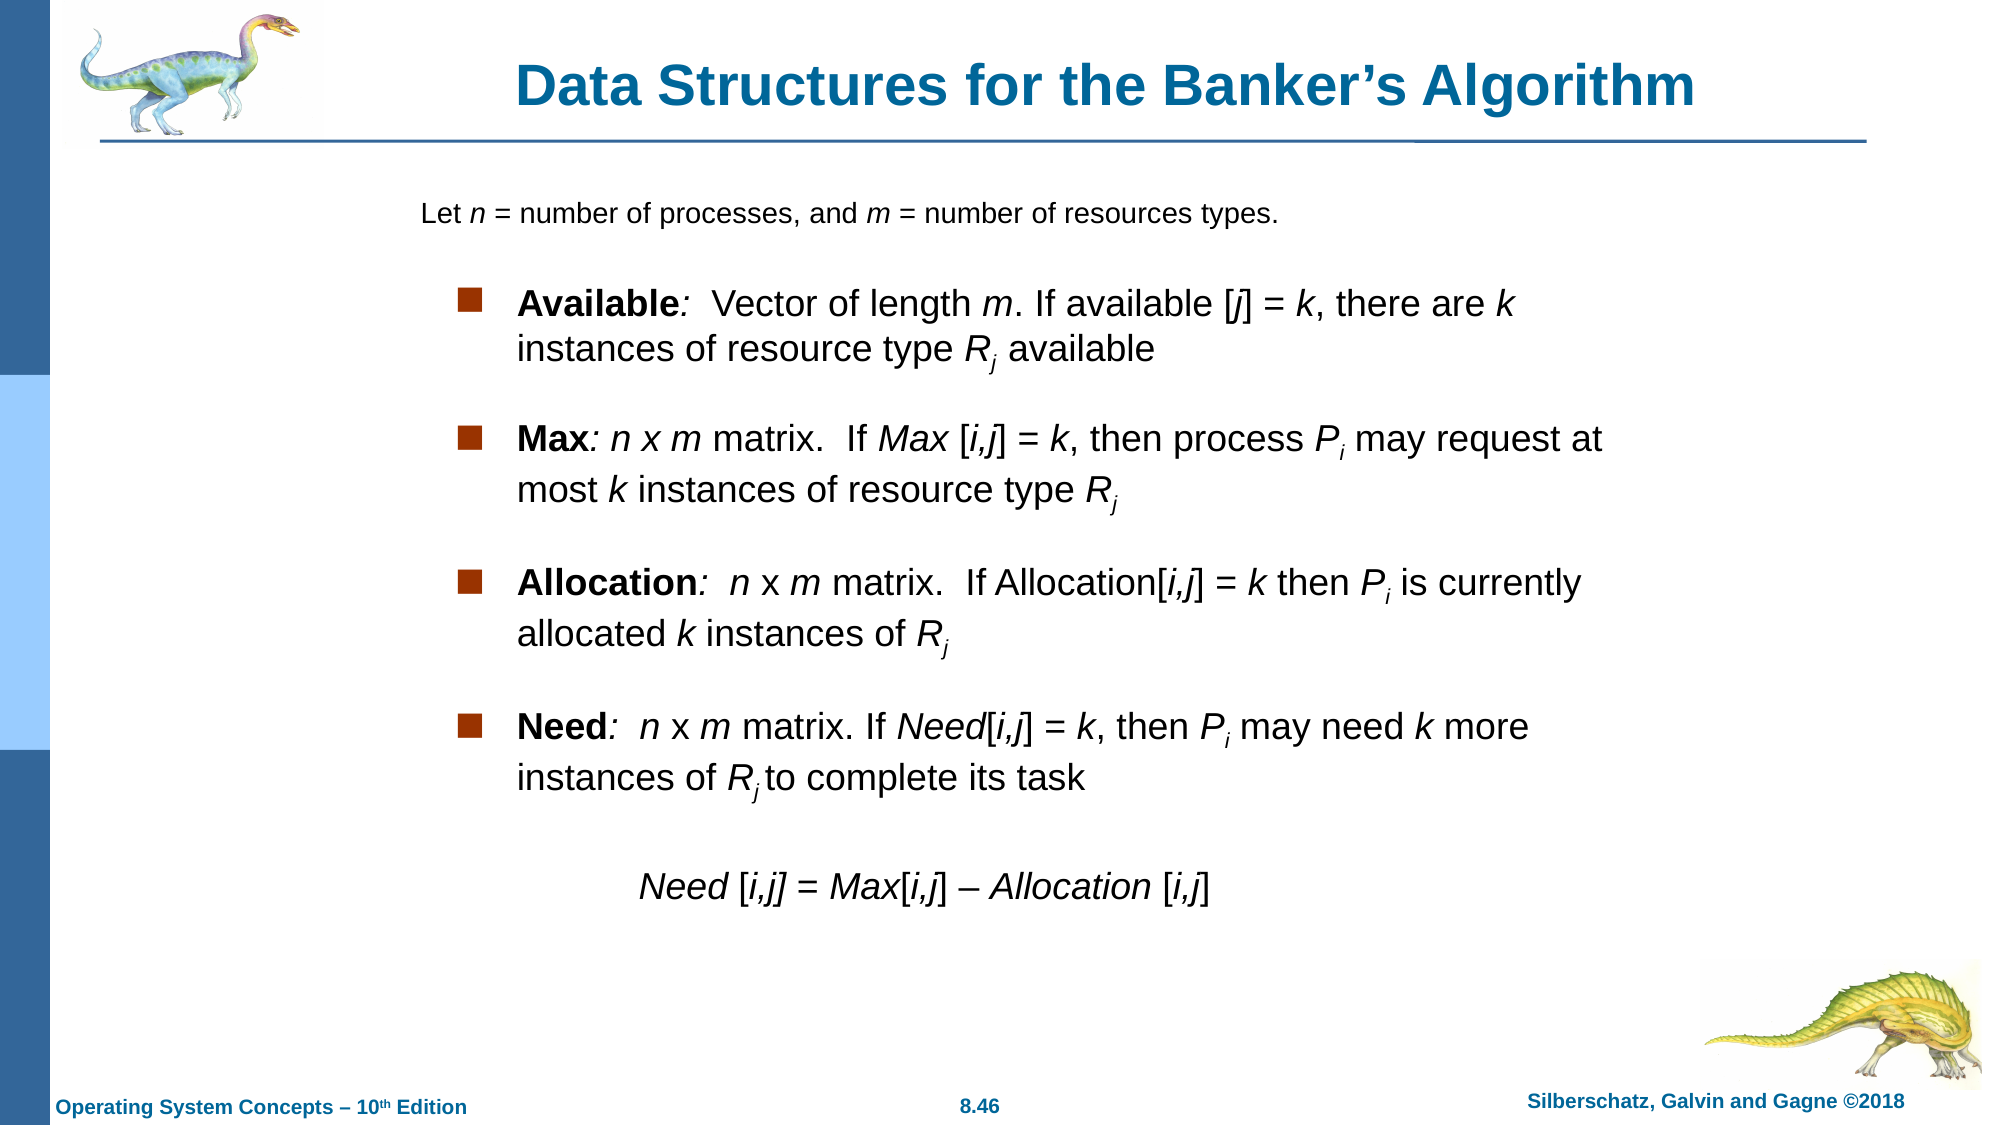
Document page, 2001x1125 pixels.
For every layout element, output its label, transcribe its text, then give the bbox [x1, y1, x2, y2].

list Available: Vector of length m. If available [j] = k, there are k instances of resource type Rj available Max: n x m matrix. If Max [i,j] = k, then process Pi may request at most k instances of resource type Rj Allocation: n x m matrix. If Allocation[i,j] = k then Pi is currently allocated k instances of Rj Need: n x m matrix. If Need[i,j] = k, then Pi may need k more instances of Rj to complete its task Need [i,j] = Max[i,j] – Allocation [i,j] [445, 271, 1655, 992]
text_box Let n = number of processes, and m = number of resources types. [405, 187, 1544, 237]
title Data Structures for the Banker’s Algorithm [491, 53, 1737, 125]
picture [1700, 959, 1982, 1090]
picture [62, 0, 324, 149]
